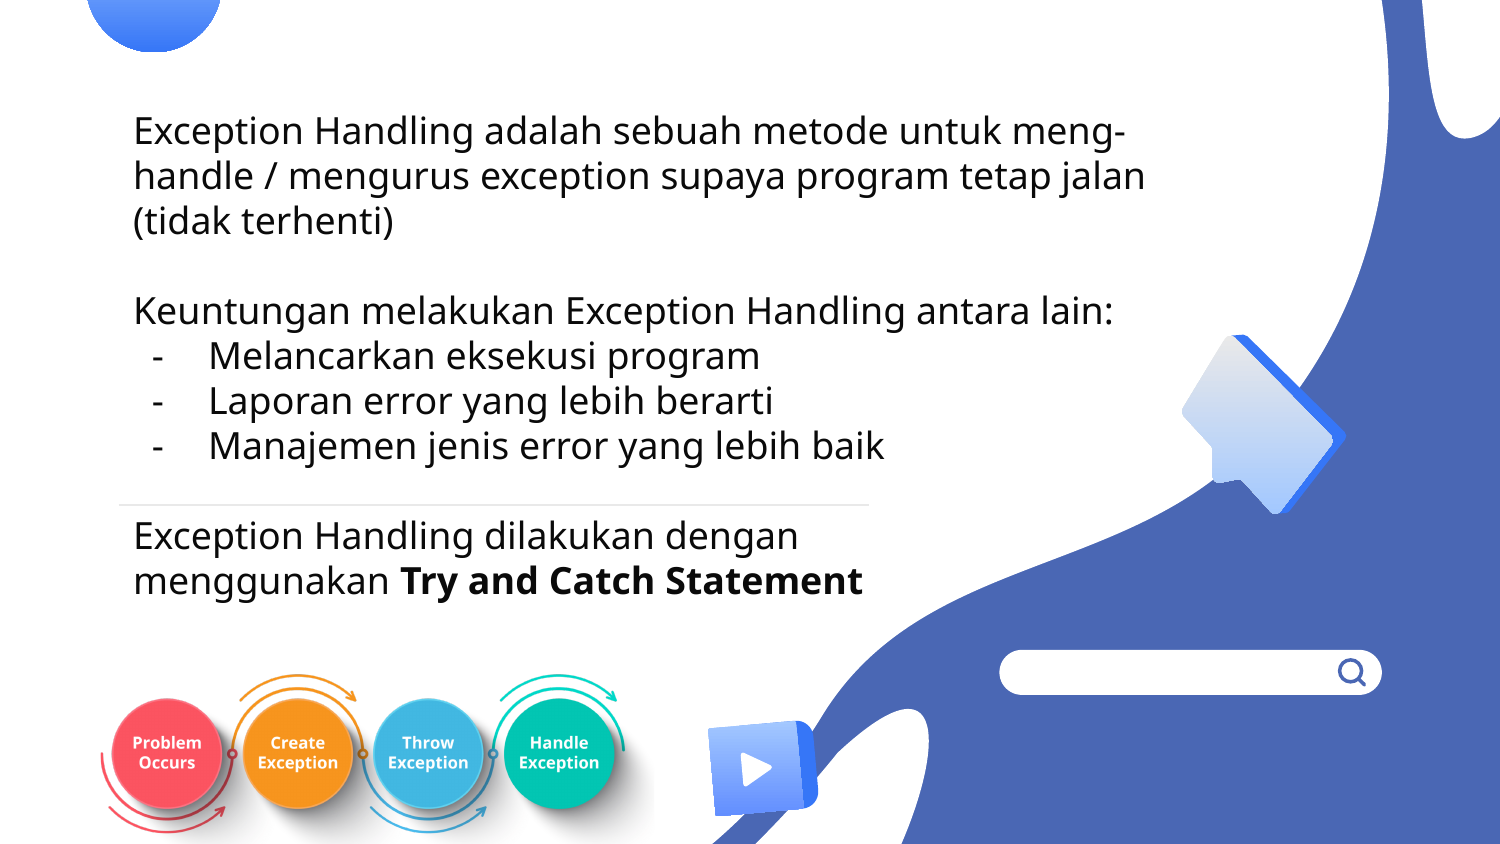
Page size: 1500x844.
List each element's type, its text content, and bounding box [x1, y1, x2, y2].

picture [100, 671, 655, 844]
text_box [87, 0, 220, 53]
text_box [1421, 0, 1500, 139]
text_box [1181, 334, 1348, 514]
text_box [711, 723, 817, 813]
title Exception Handling adalah sebuah metode untuk meng-handle / mengurus exception supaya program tetap jalan (tidak terhenti) Keuntungan melakukan Exception Handling antara lain: Melancarkan eksekusi program Laporan error yang lebih berarti Manajemen jenis error yang lebih baik Exception Handling dilakukan dengan menggunakan Try and Catch Statement [118, 92, 1250, 405]
